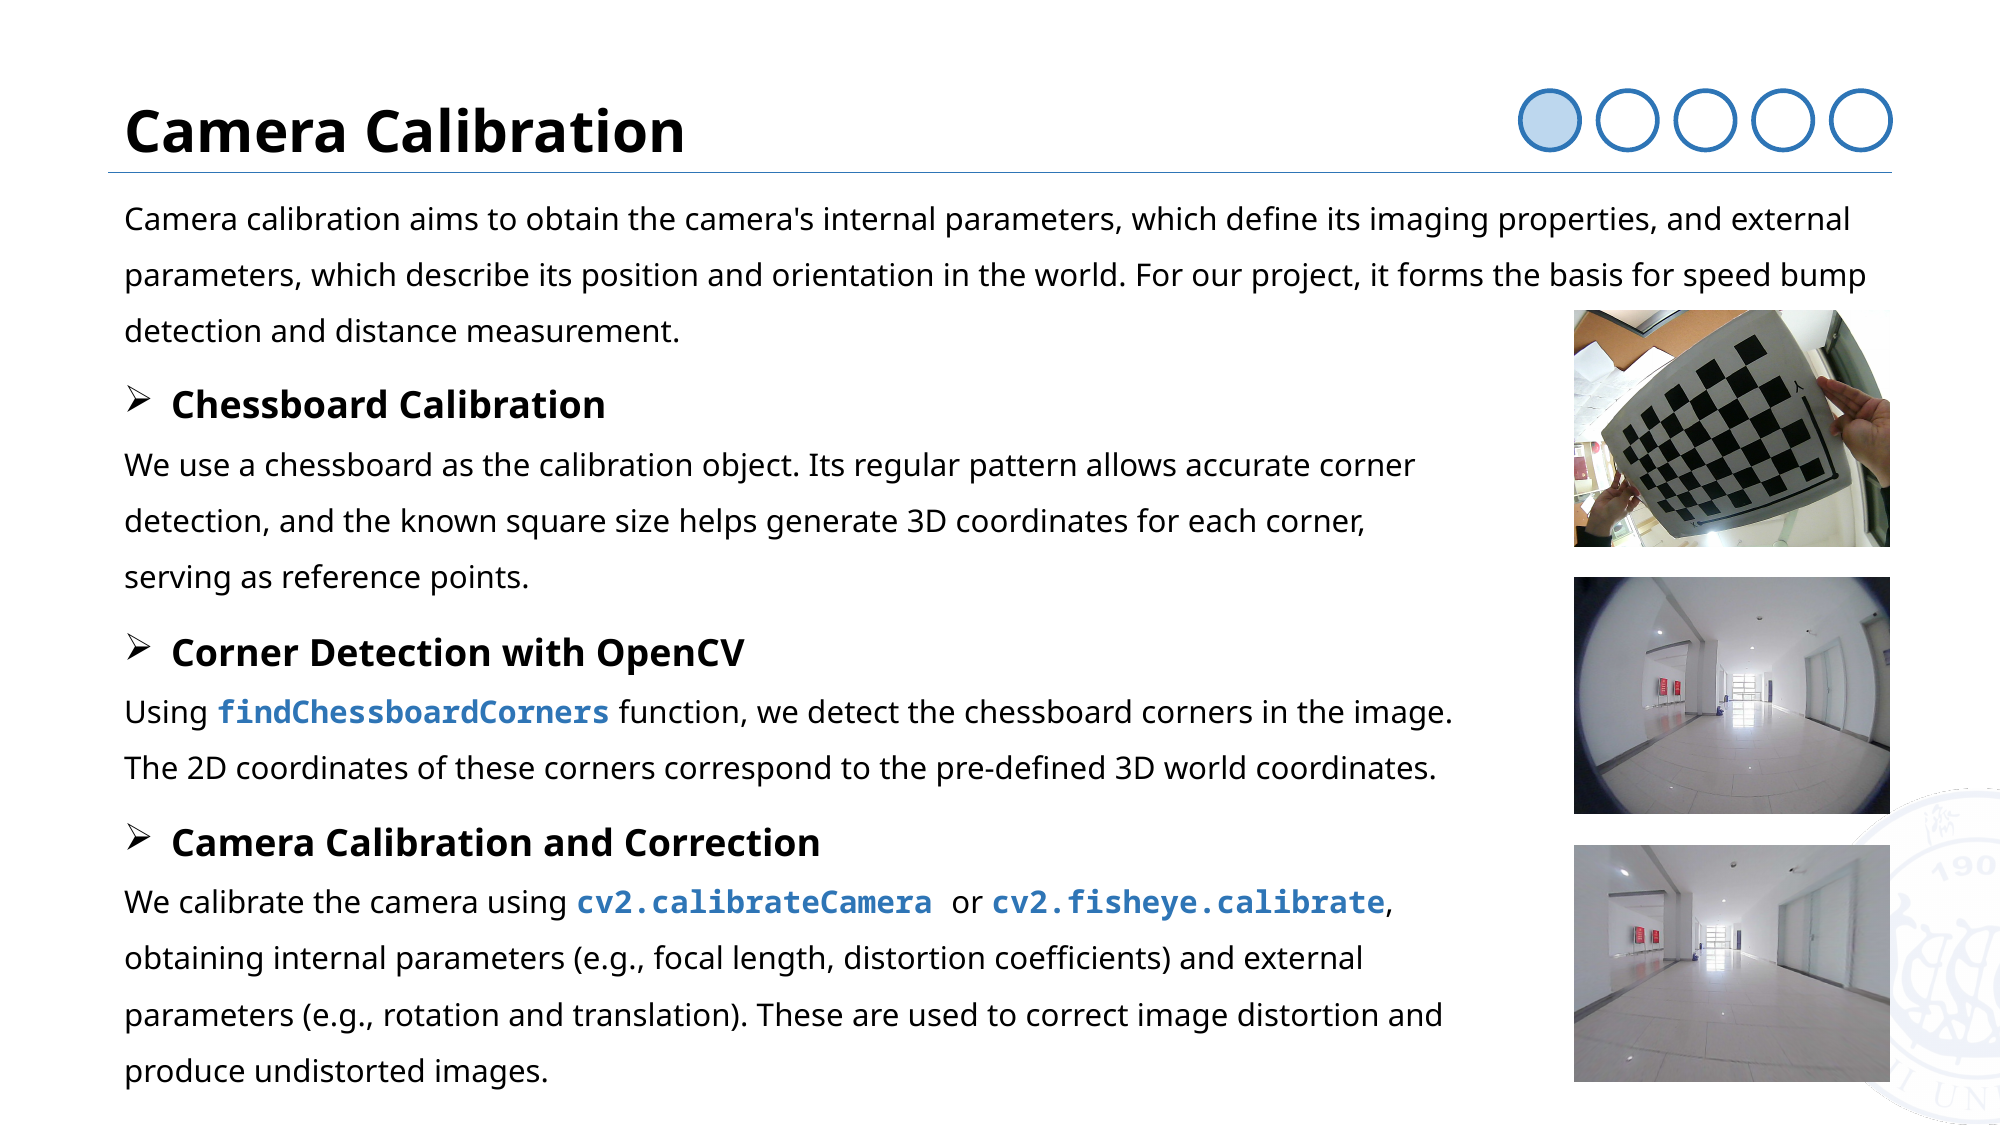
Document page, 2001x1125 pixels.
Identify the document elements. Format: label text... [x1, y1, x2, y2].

text_box Corner Detection with OpenCV Using findChessboardCorners function, we detect the chessboard corners in the image. The 2D coordinates of these corners correspond to the pre-defined 3D world coordinates. [109, 598, 1479, 788]
picture [1574, 310, 1890, 547]
text_box Camera Calibration and Correction We calibrate the camera using cv2.calibrateCamera or cv2.fisheye.calibrate, obtaining internal parameters (e.g., focal length, distortion coefficients) and external parameters (e.g., rotation and translation). These are used to correct image distortion and produce undistorted images. [109, 788, 1479, 1096]
text_box Chessboard Calibration We use a chessboard as the calibration object. Its regular pattern allows accurate corner detection, and the known square size helps generate 3D coordinates for each corner, serving as reference points. [109, 351, 1479, 598]
picture [1574, 577, 2000, 1125]
text_box Camera Calibration [109, 67, 1891, 174]
text_box Camera calibration aims to obtain the camera's internal parameters, which define its imaging properties, and external parameters, which describe its position and orientation in the world. For our project, it forms the basis for speed bump detection and distance measurement. [109, 174, 1891, 357]
